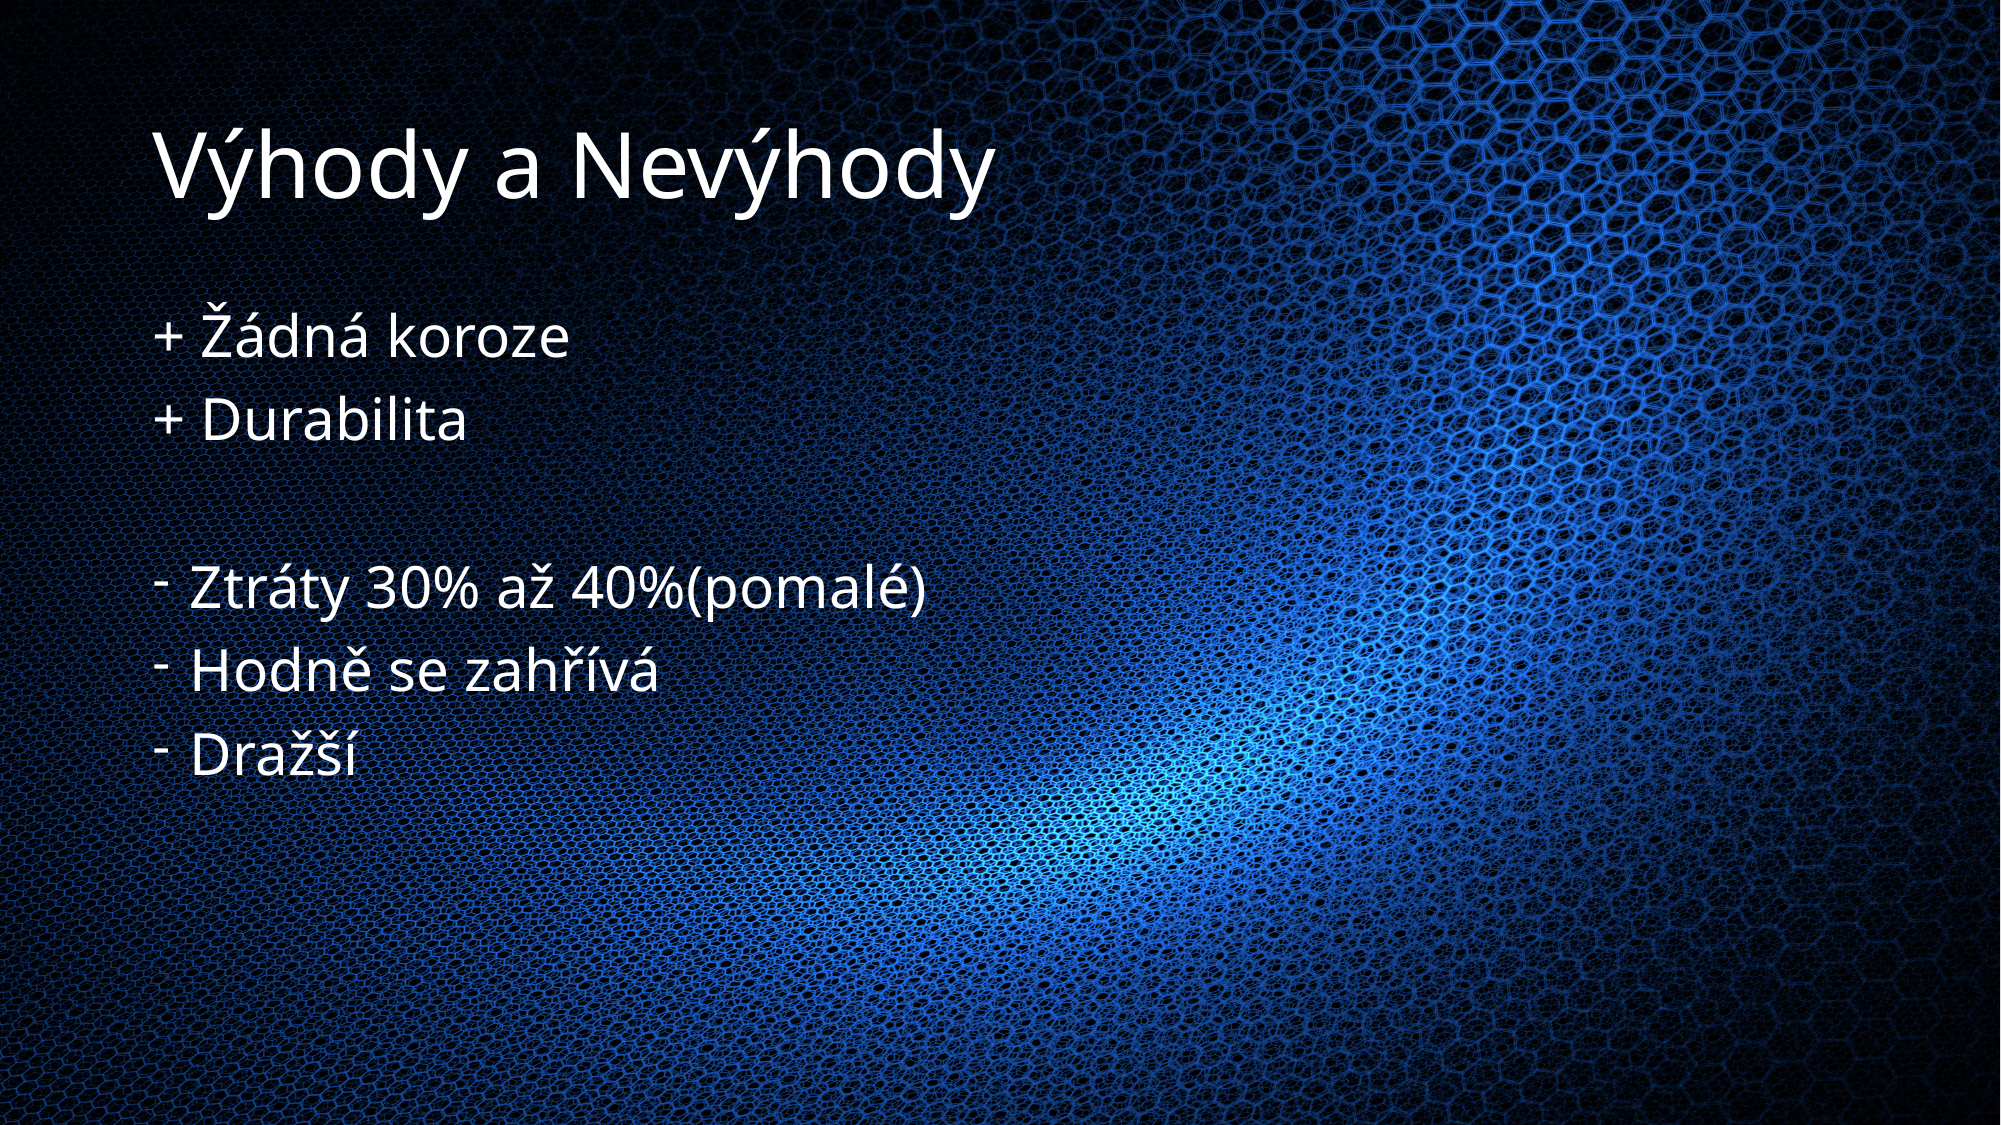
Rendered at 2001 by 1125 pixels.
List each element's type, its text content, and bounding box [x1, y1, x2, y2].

title Výhody a Nevýhody [137, 59, 1863, 278]
picture [0, 0, 2001, 1125]
list + Žádná koroze + Durabilita Ztráty 30% až 40%(pomalé) Hodně se zahřívá Dražší [137, 299, 1863, 1014]
